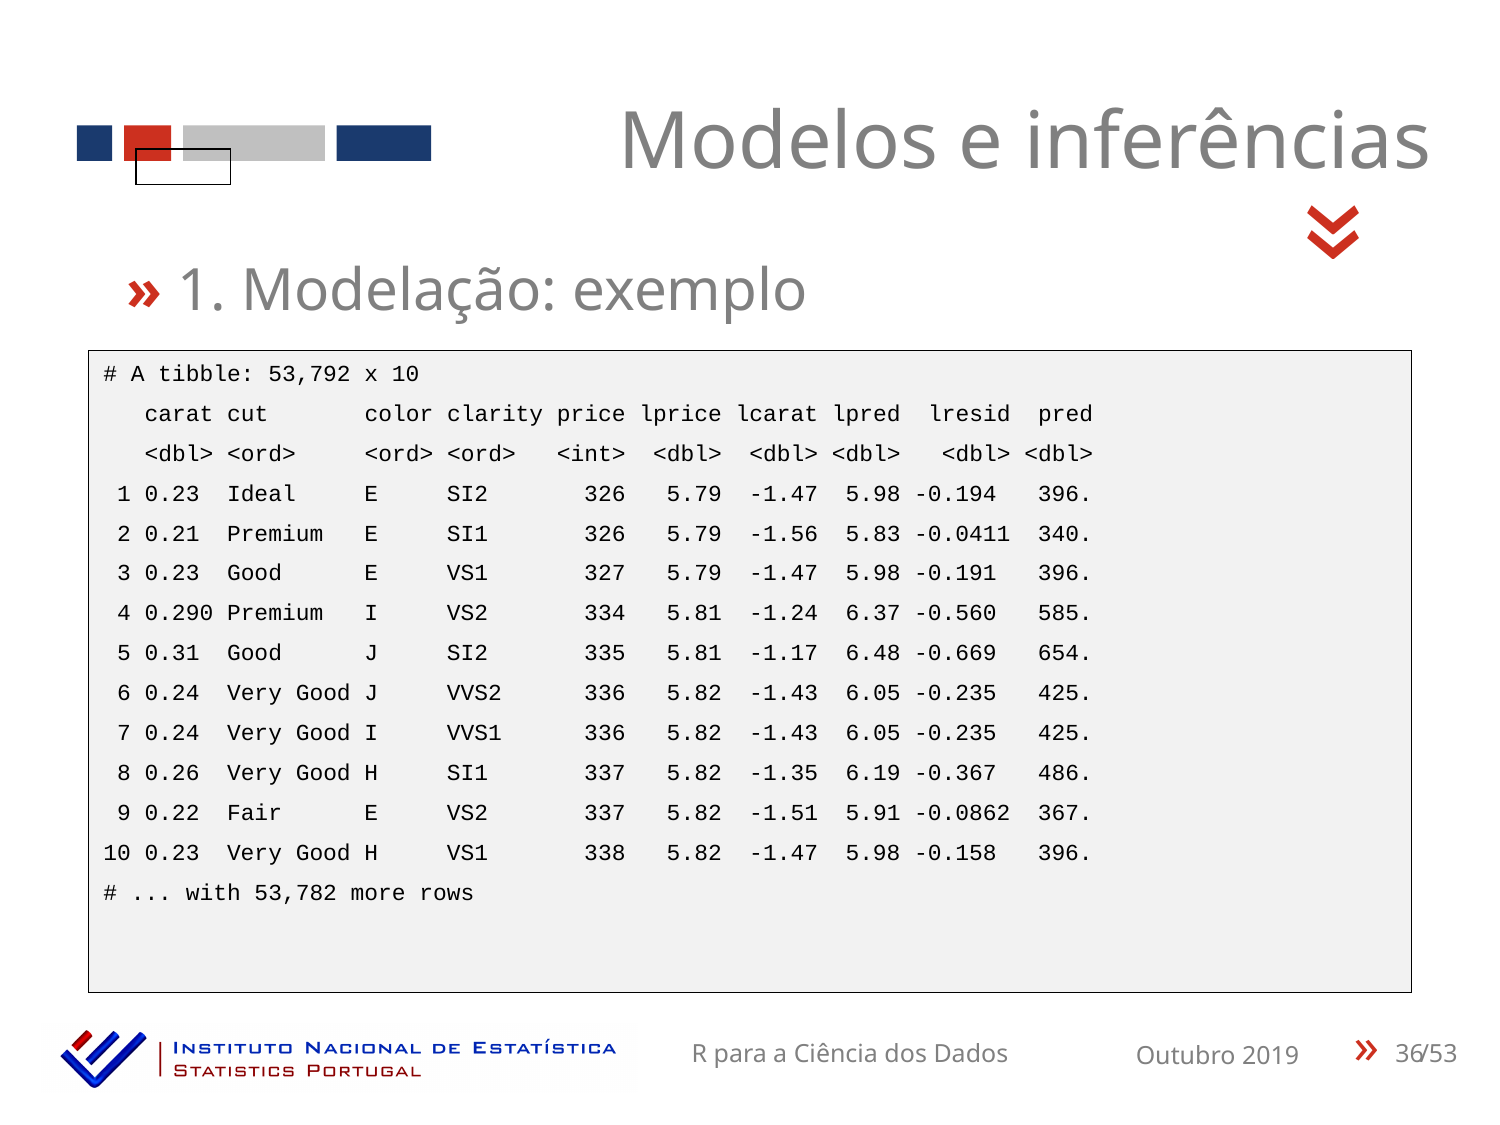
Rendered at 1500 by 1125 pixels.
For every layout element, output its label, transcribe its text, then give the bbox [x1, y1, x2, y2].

text_box 36 [1380, 1029, 1447, 1075]
text_box » 1. Modelação: exemplo [111, 244, 1376, 330]
text_box # A tibble: 53,792 x 10 carat cut color clarity price lprice lcarat lpred lresid pred <dbl> <ord> <ord> <ord> <int> <dbl> <dbl> <dbl> <dbl> <dbl> 1 0.23 Ideal E SI2 326 5.79 -1.47 5.98 -0.194 396. 2 0.21 Premium E SI1 326 5.79 -1.56 5.83 -0.0411 340. 3 0.23 Good E VS1 327 5.79 -1.47 5.98 -0.191 396. 4 0.290 Premium I VS2 334 5.81 -1.24 6.37 -0.560 585. 5 0.31 Good J SI2 335 5.81 -1.17 6.48 -0.669 654. 6 0.24 Very Good J VVS2 336 5.82 -1.43 6.05 -0.235 425. 7 0.24 Very Good I VVS1 336 5.82 -1.43 6.05 -0.235 425. 8 0.26 Very Good H SI1 337 5.82 -1.35 6.19 -0.367 486. 9 0.22 Fair E VS2 337 5.82 -1.51 5.91 -0.0862 367. 10 0.23 Very Good H VS1 338 5.82 -1.47 5.98 -0.158 396. # ... with 53,782 more rows [88, 350, 1412, 993]
text_box Modelos e inferências [454, 66, 1447, 207]
picture [41, 1023, 638, 1093]
text_box « [1234, 207, 1400, 280]
